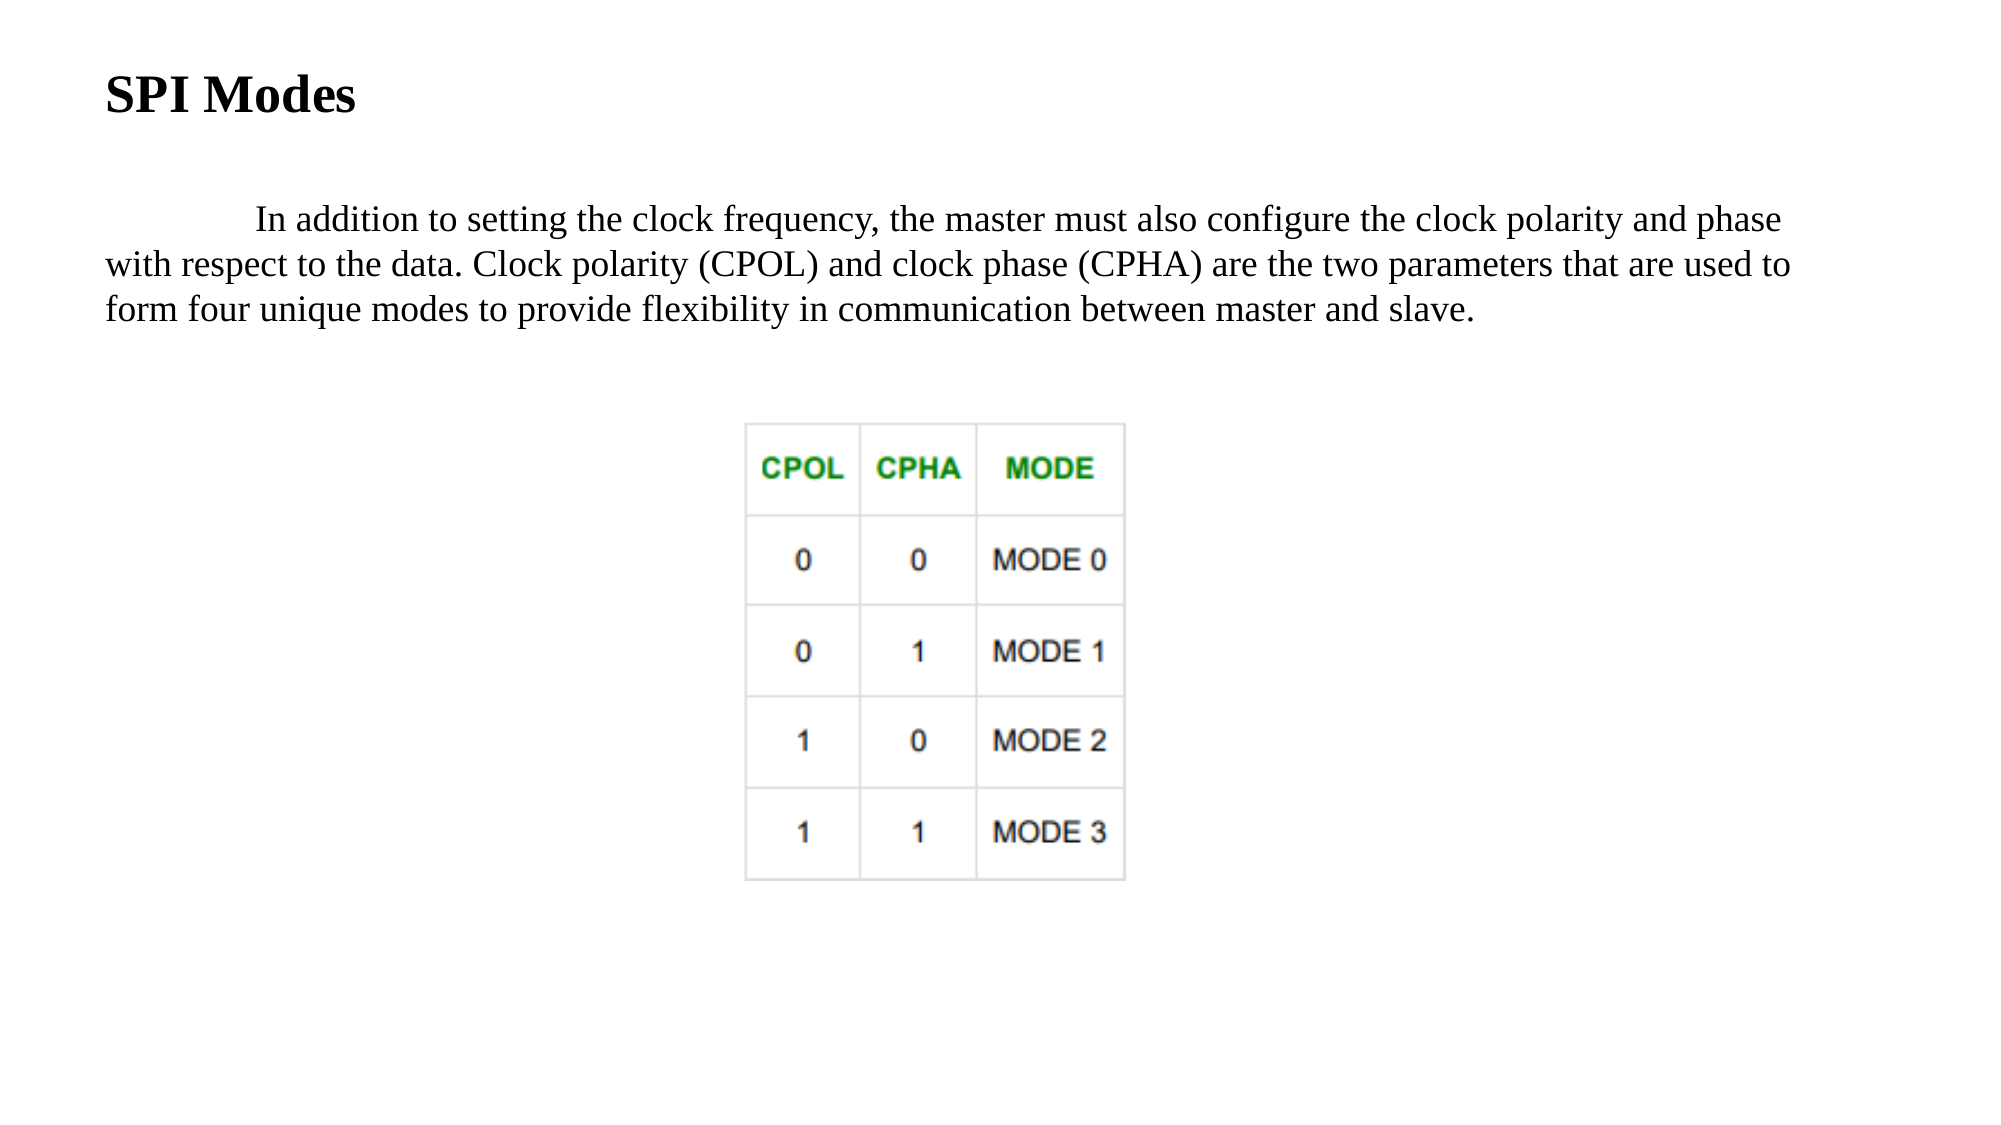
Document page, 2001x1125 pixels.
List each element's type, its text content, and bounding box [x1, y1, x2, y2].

title SPI Modes [90, 29, 444, 141]
picture [743, 419, 1126, 881]
text_box In addition to setting the clock frequency, the master must also configure the clock polarity and phase with respect to the data. Clock polarity (CPOL) and clock phase (CPHA) are the two parameters that are used to form four unique modes to provide flexibility in communication between master and slave. [90, 141, 1839, 381]
